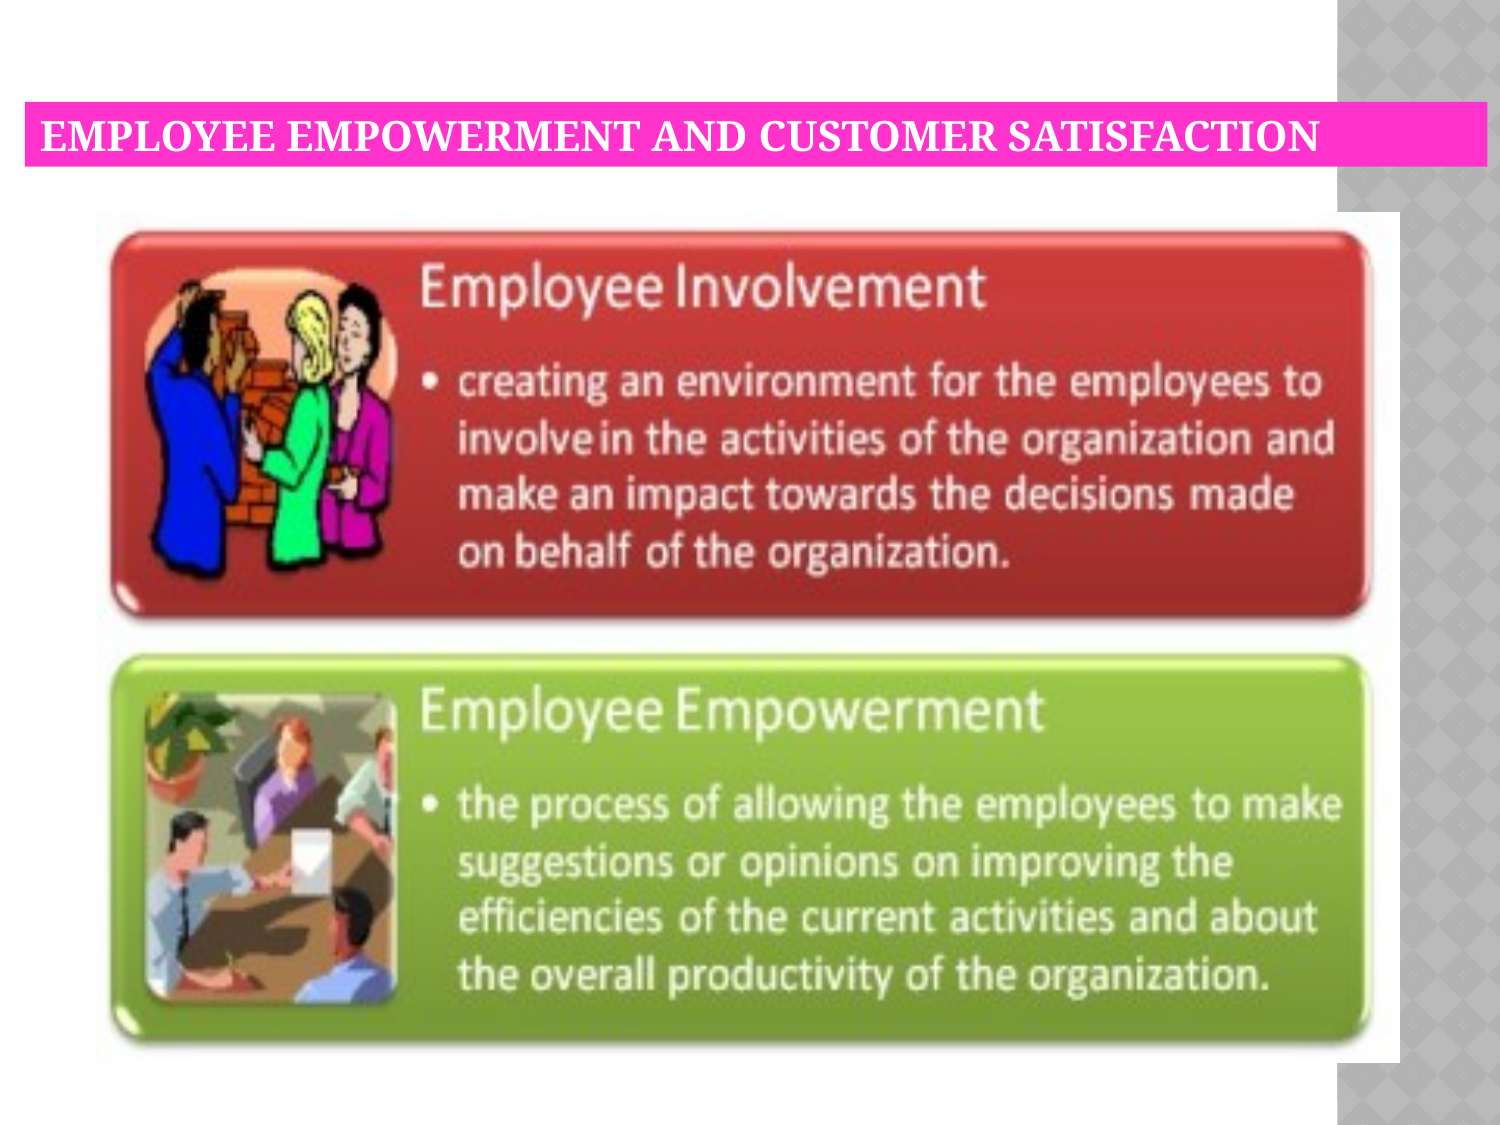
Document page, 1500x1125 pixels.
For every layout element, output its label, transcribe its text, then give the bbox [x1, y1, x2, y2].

picture [96, 212, 1401, 1063]
text_box EMPLOYEE EMPOWERMENT AND CUSTOMER SATISFACTION [24, 101, 1488, 167]
